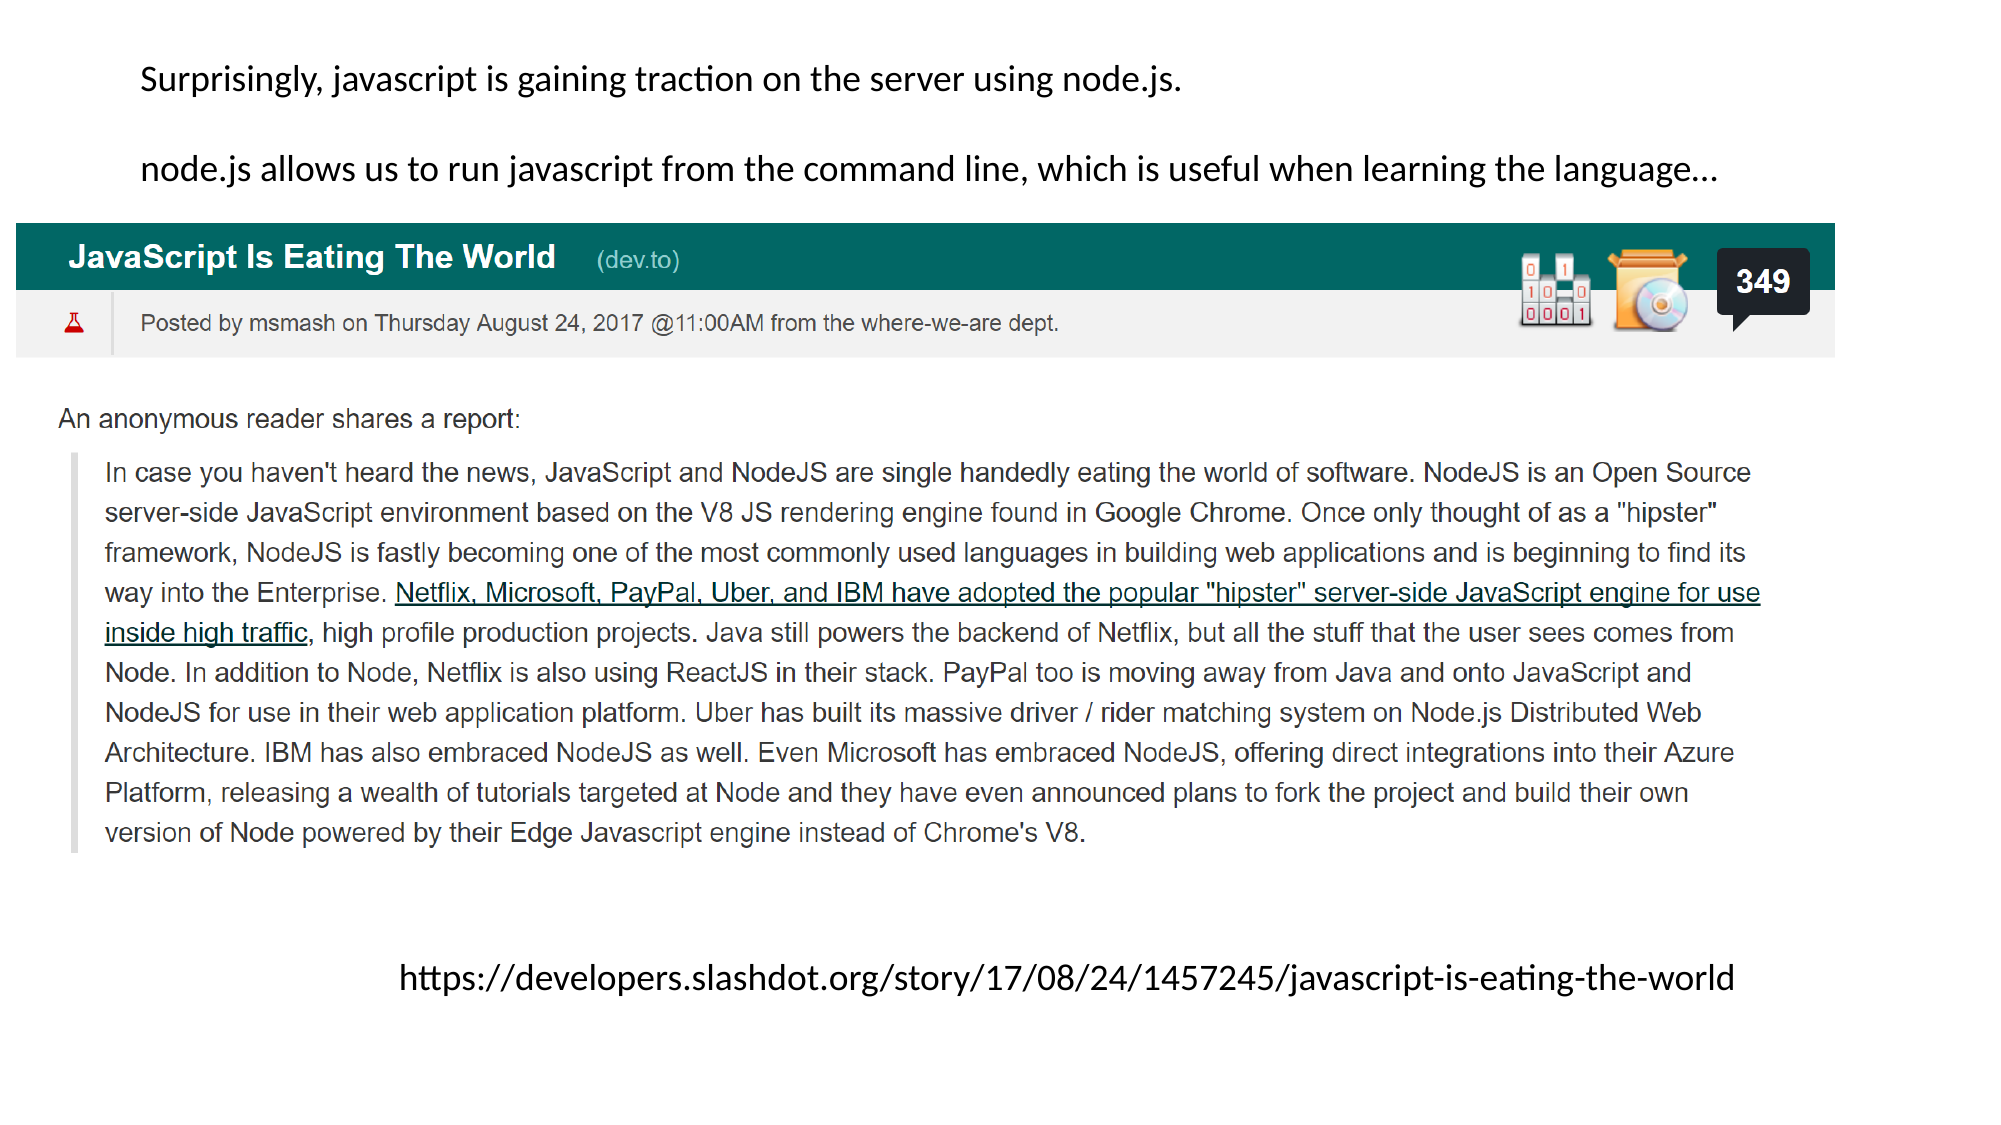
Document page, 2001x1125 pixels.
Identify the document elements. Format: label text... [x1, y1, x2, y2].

picture [0, 207, 1862, 874]
text_box Surprisingly, javascript is gaining traction on the server using node.js. node.js allows us to run javascript from the command line, which is useful when learning the language… [125, 46, 1735, 207]
text_box https://developers.slashdot.org/story/17/08/24/1457245/javascript-is-eating-the-world [384, 945, 1869, 1005]
